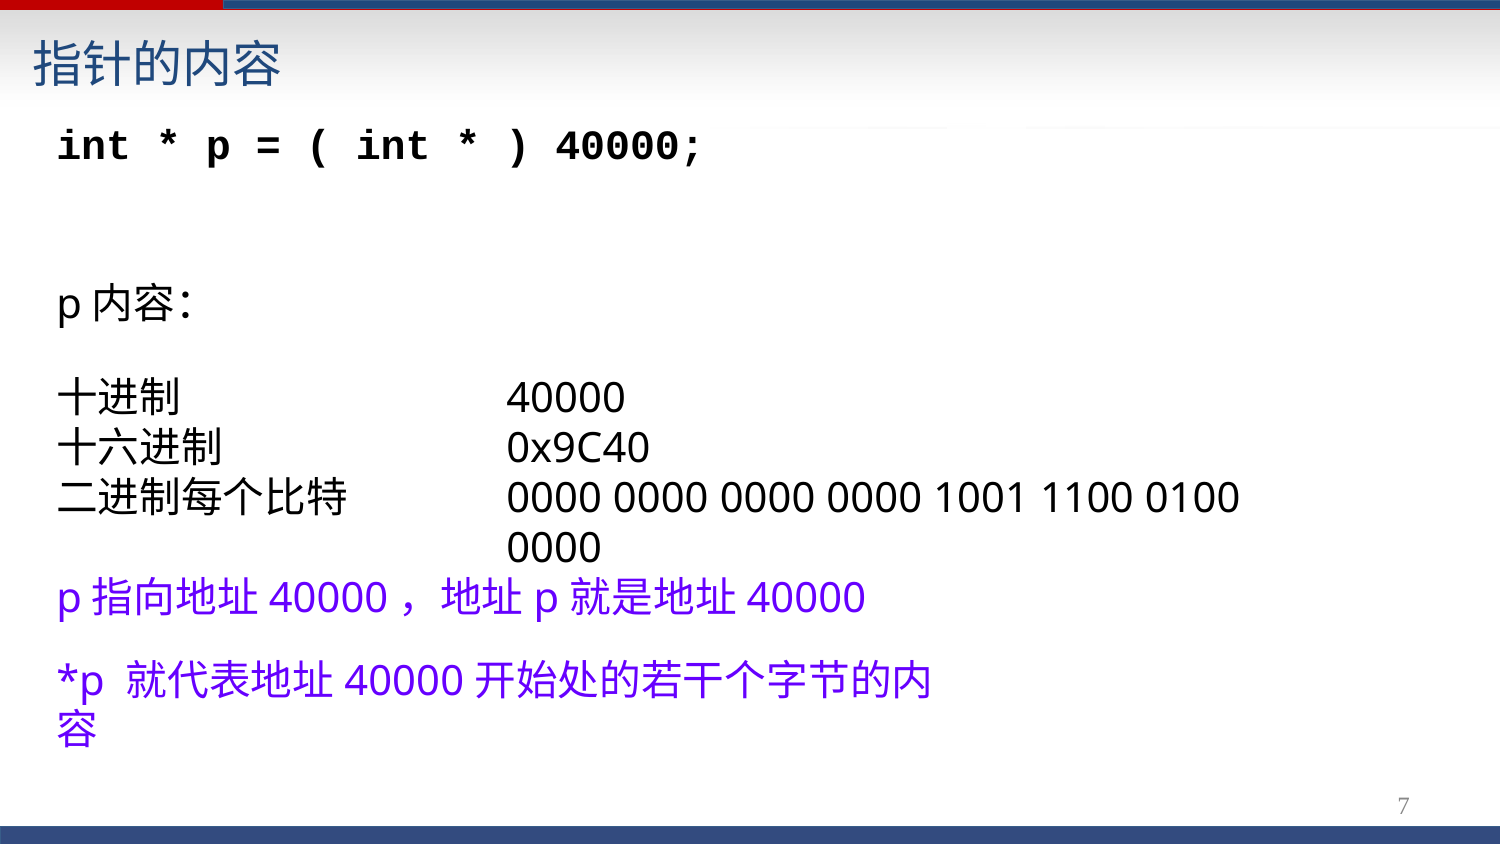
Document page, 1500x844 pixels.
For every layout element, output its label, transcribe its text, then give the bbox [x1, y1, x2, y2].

title 指针的内容 [30, 30, 285, 174]
picture [0, 10, 1500, 129]
text_box p指向地址40000，地址p就是地址40000 *p 就代表地址40000开始处的若干个字节的内容 [54, 568, 949, 754]
text_box 十进制 十六进制 二进制每个比特 [54, 368, 351, 521]
slide_number 5 [1378, 789, 1417, 844]
text_box 40000 0x9C40 0000 0000 0000 0000 1001 1100 0100 0000 [504, 368, 1327, 572]
text_box int * p = ( int * ) 40000; p内容： [54, 115, 709, 327]
